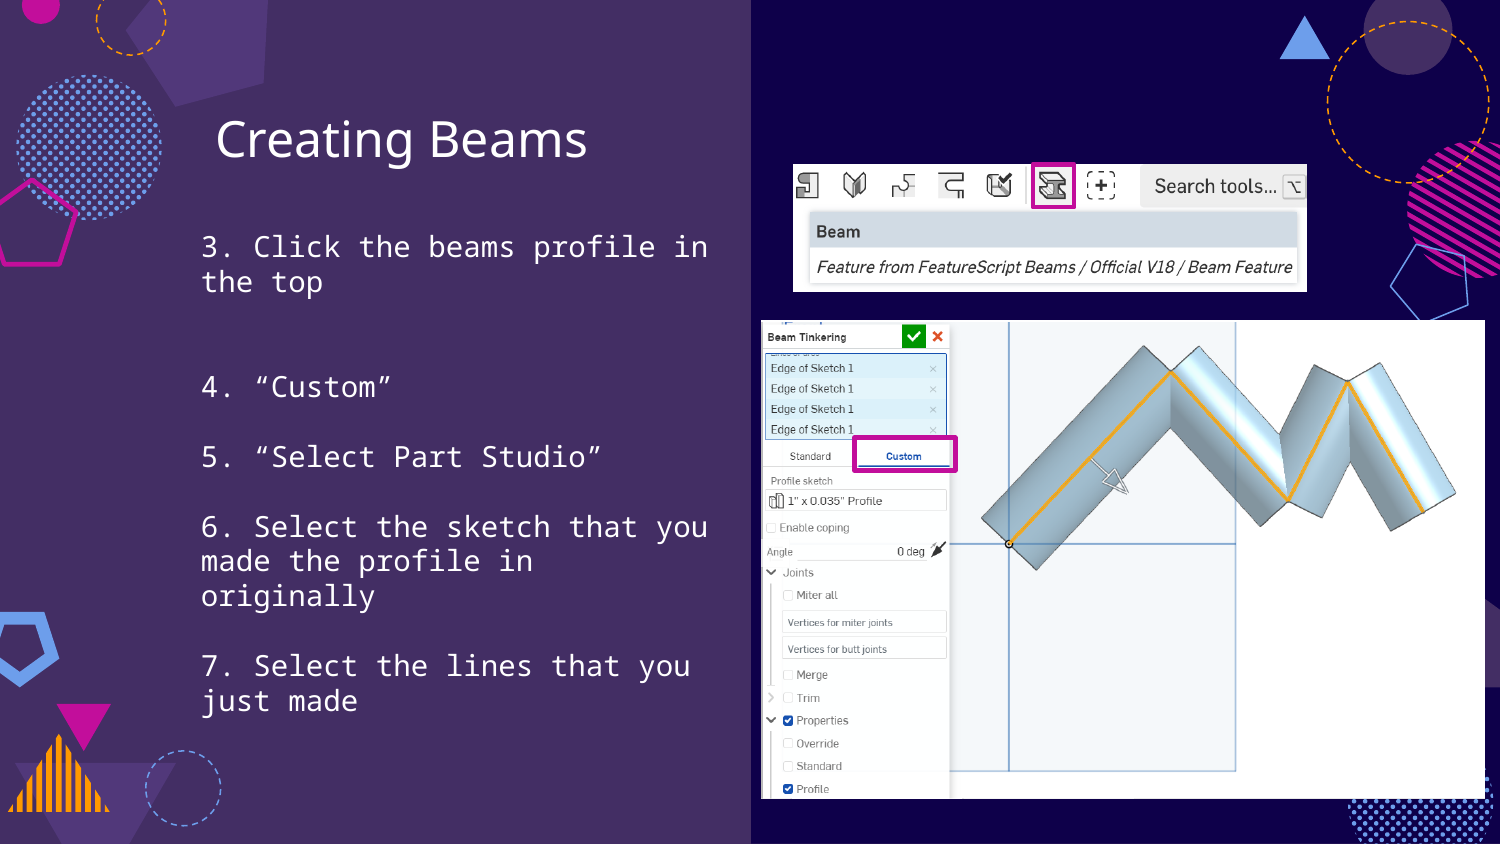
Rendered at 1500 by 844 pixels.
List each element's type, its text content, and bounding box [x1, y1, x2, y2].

picture [793, 164, 1307, 293]
picture [761, 320, 1486, 799]
text_box Creating Beams [200, 92, 687, 183]
text_box 3. Click the beams profile in the top 4. “Custom” 5. “Select Part Studio” 6. Select the sketch that you made the profile in originally 7. Select the lines that you just made [185, 213, 728, 803]
